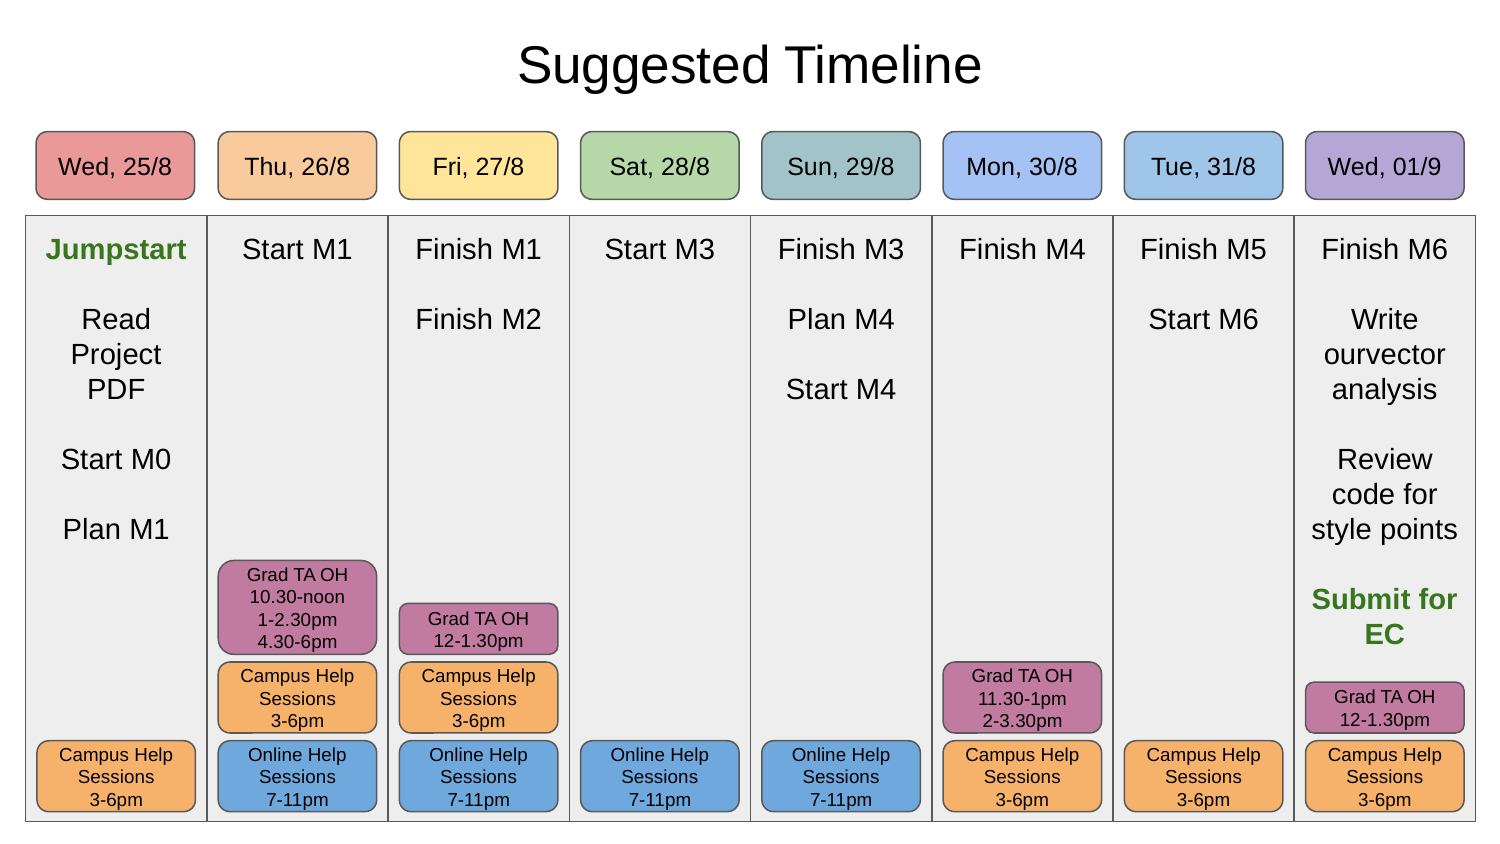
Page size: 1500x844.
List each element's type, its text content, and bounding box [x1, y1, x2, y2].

text_box Mon, 30/8 [943, 131, 1102, 200]
text_box Campus Help Sessions 3-6pm [399, 662, 558, 733]
text_box Finish M6 Write ourvector analysis Review code for style points Submit for EC [1295, 215, 1476, 822]
text_box Grad TA OH 10.30-noon 1-2.30pm 4.30-6pm [218, 560, 377, 655]
text_box Grad TA OH 11.30-1pm 2-3.30pm [943, 662, 1102, 733]
text_box Online Help Sessions 7-11pm [761, 740, 921, 812]
text_box Start M1 [206, 215, 388, 822]
text_box Grad TA OH 12-1.30pm [399, 603, 558, 655]
text_box Campus Help Sessions 3-6pm [218, 662, 377, 733]
text_box Start M3 [570, 215, 751, 822]
text_box Online Help Sessions 7-11pm [580, 740, 740, 812]
text_box Wed, 01/9 [1305, 131, 1465, 200]
text_box Grad TA OH 12-1.30pm [1305, 682, 1465, 733]
text_box Jumpstart Read Project PDF Start M0 Plan M1 [25, 215, 206, 822]
text_box Online Help Sessions 7-11pm [399, 740, 558, 812]
text_box Thu, 26/8 [218, 131, 377, 200]
text_box Finish M3 Plan M4 Start M4 [751, 215, 931, 822]
text_box Wed, 25/8 [36, 131, 195, 200]
text_box Fri, 27/8 [399, 131, 558, 200]
text_box Finish M4 [931, 215, 1113, 822]
text_box Campus Help Sessions 3-6pm [943, 740, 1102, 812]
text_box Tue, 31/8 [1124, 131, 1283, 200]
text_box Sat, 28/8 [580, 131, 740, 200]
text_box Online Help Sessions 7-11pm [218, 740, 377, 812]
text_box Campus Help Sessions 3-6pm [1305, 740, 1465, 812]
title Suggested Timeline [51, 15, 1449, 110]
text_box Campus Help Sessions 3-6pm [1124, 740, 1283, 812]
text_box Finish M5 Start M6 [1113, 215, 1295, 822]
text_box Campus Help Sessions 3-6pm [36, 740, 196, 812]
text_box Finish M1 Finish M2 [388, 215, 570, 822]
text_box Sun, 29/8 [761, 131, 921, 200]
